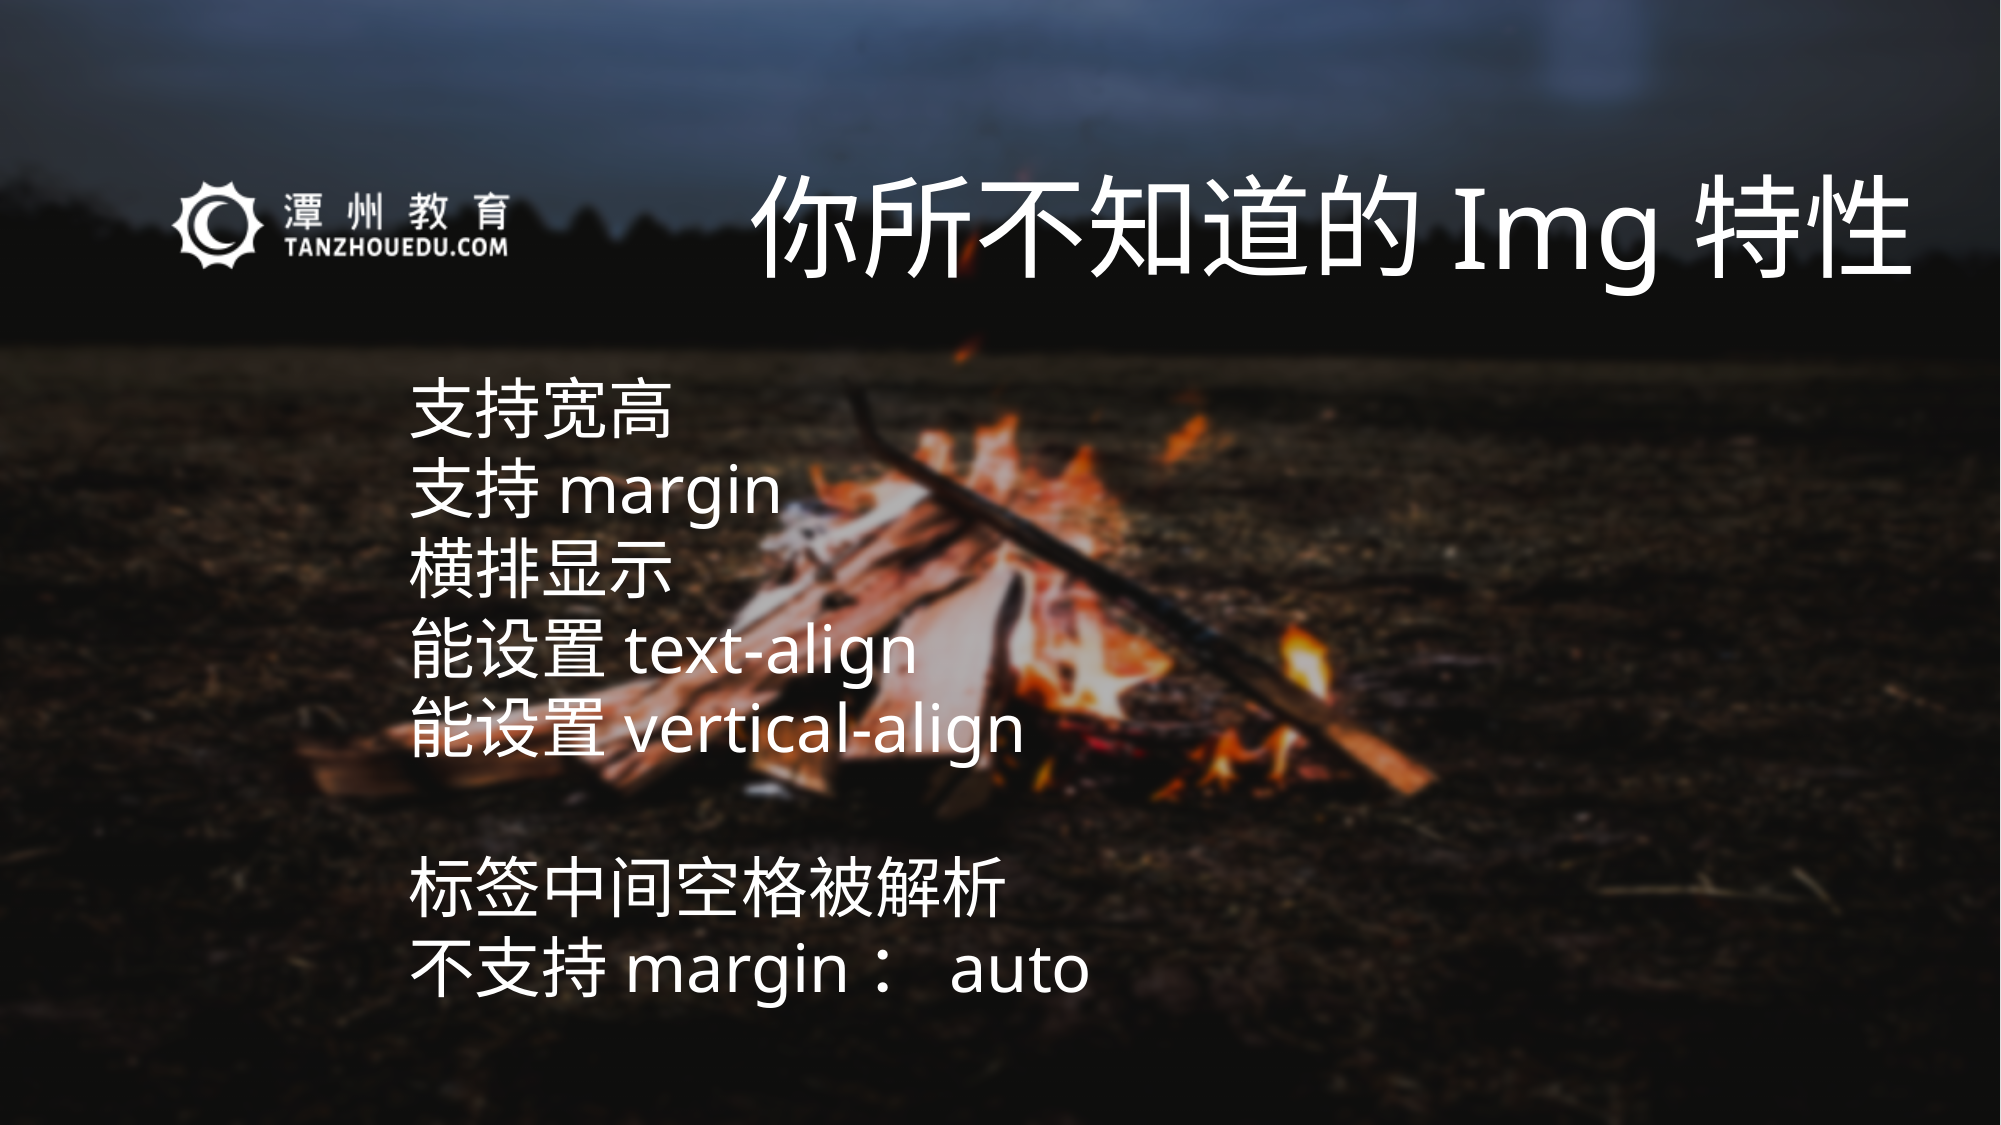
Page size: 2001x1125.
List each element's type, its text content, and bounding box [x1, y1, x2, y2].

picture [0, 0, 2001, 1125]
text_box 你所不知道的Img特性 [735, 149, 1932, 299]
text_box 支持宽高 支持margin 横排显示 能设置text-align 能设置vertical-align 标签中间空格被解析 不支持margin：auto [393, 359, 1619, 1014]
